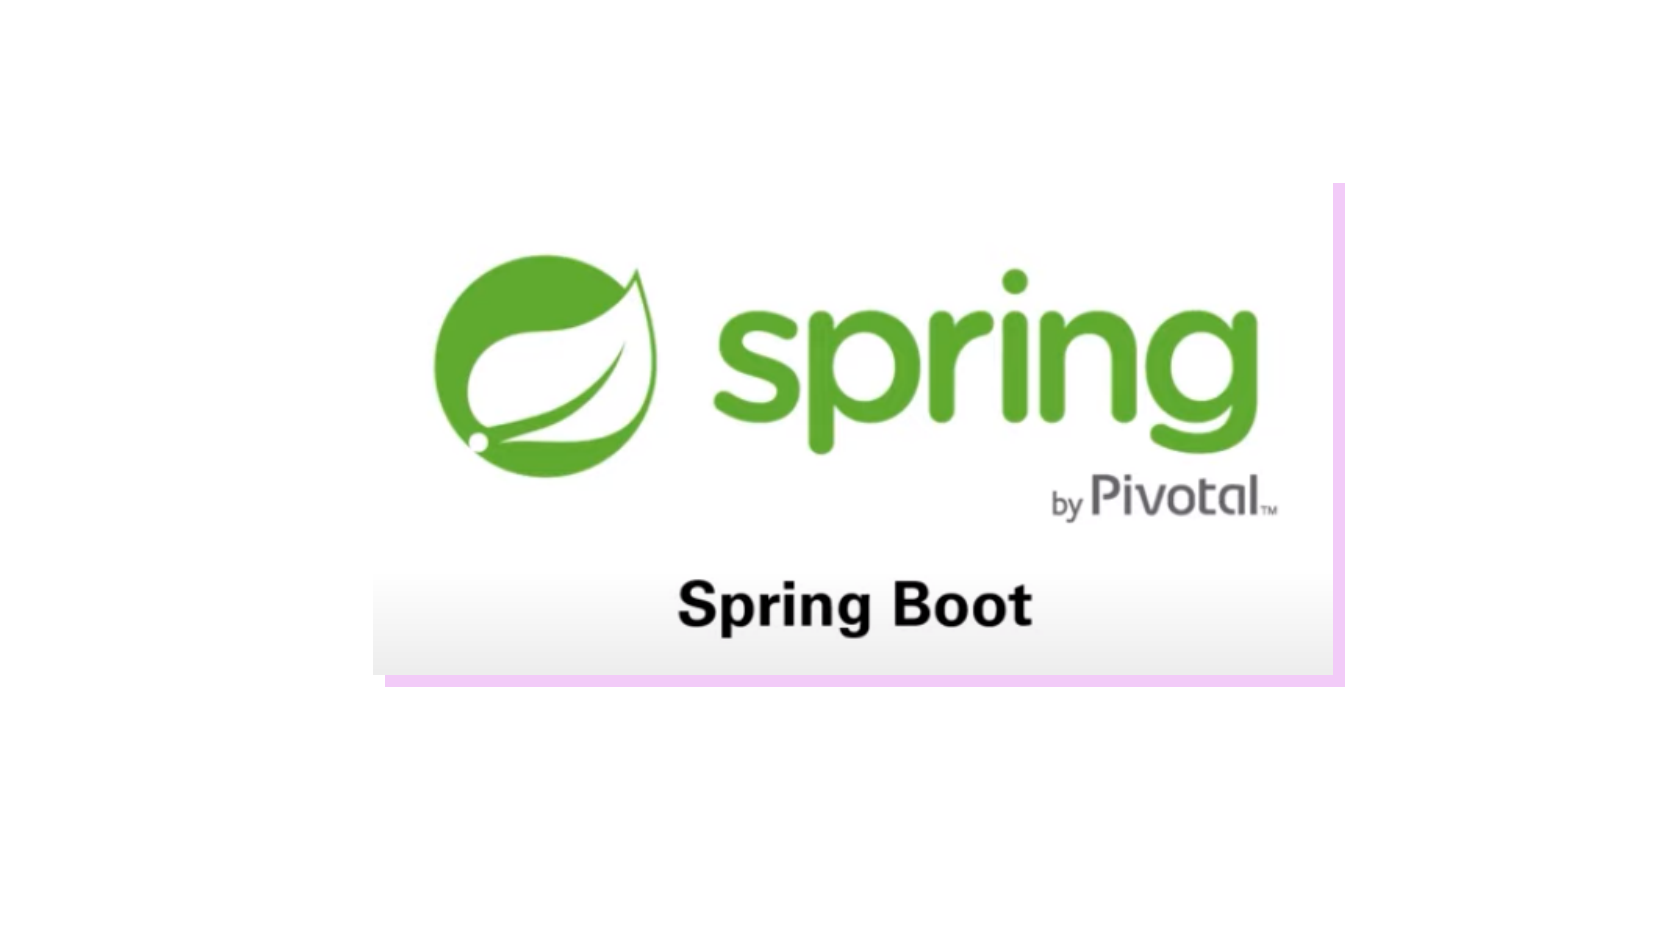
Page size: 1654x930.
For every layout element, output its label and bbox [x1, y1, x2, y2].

picture [373, 171, 1333, 675]
